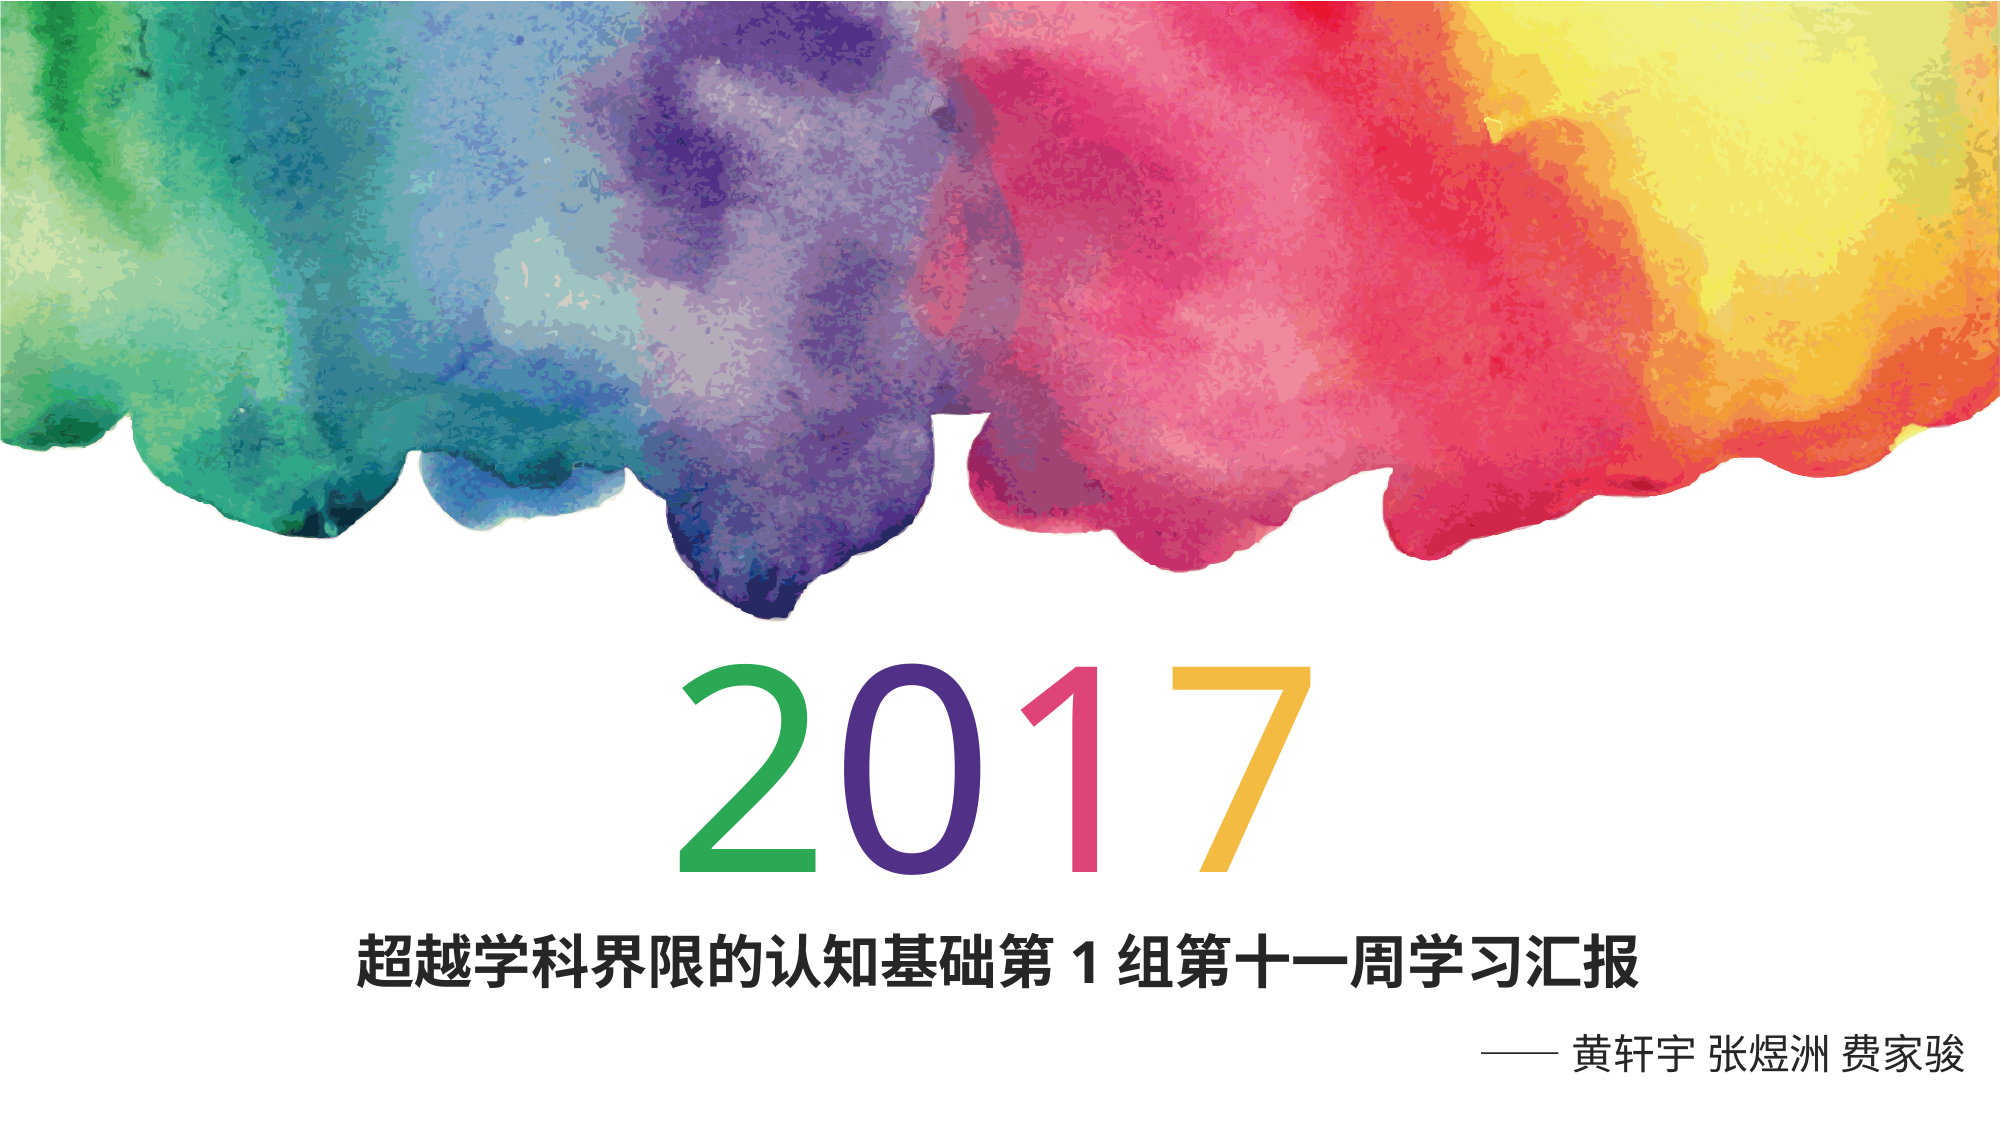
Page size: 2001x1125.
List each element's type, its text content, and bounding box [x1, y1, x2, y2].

picture [0, 1, 2000, 622]
text_box 2017 [651, 633, 1385, 918]
text_box ——黄轩宇 张煜洲 费家骏 [16, 1020, 1981, 1085]
text_box 超越学科界限的认知基础第1组第十一周学习汇报 [16, 918, 1981, 1003]
